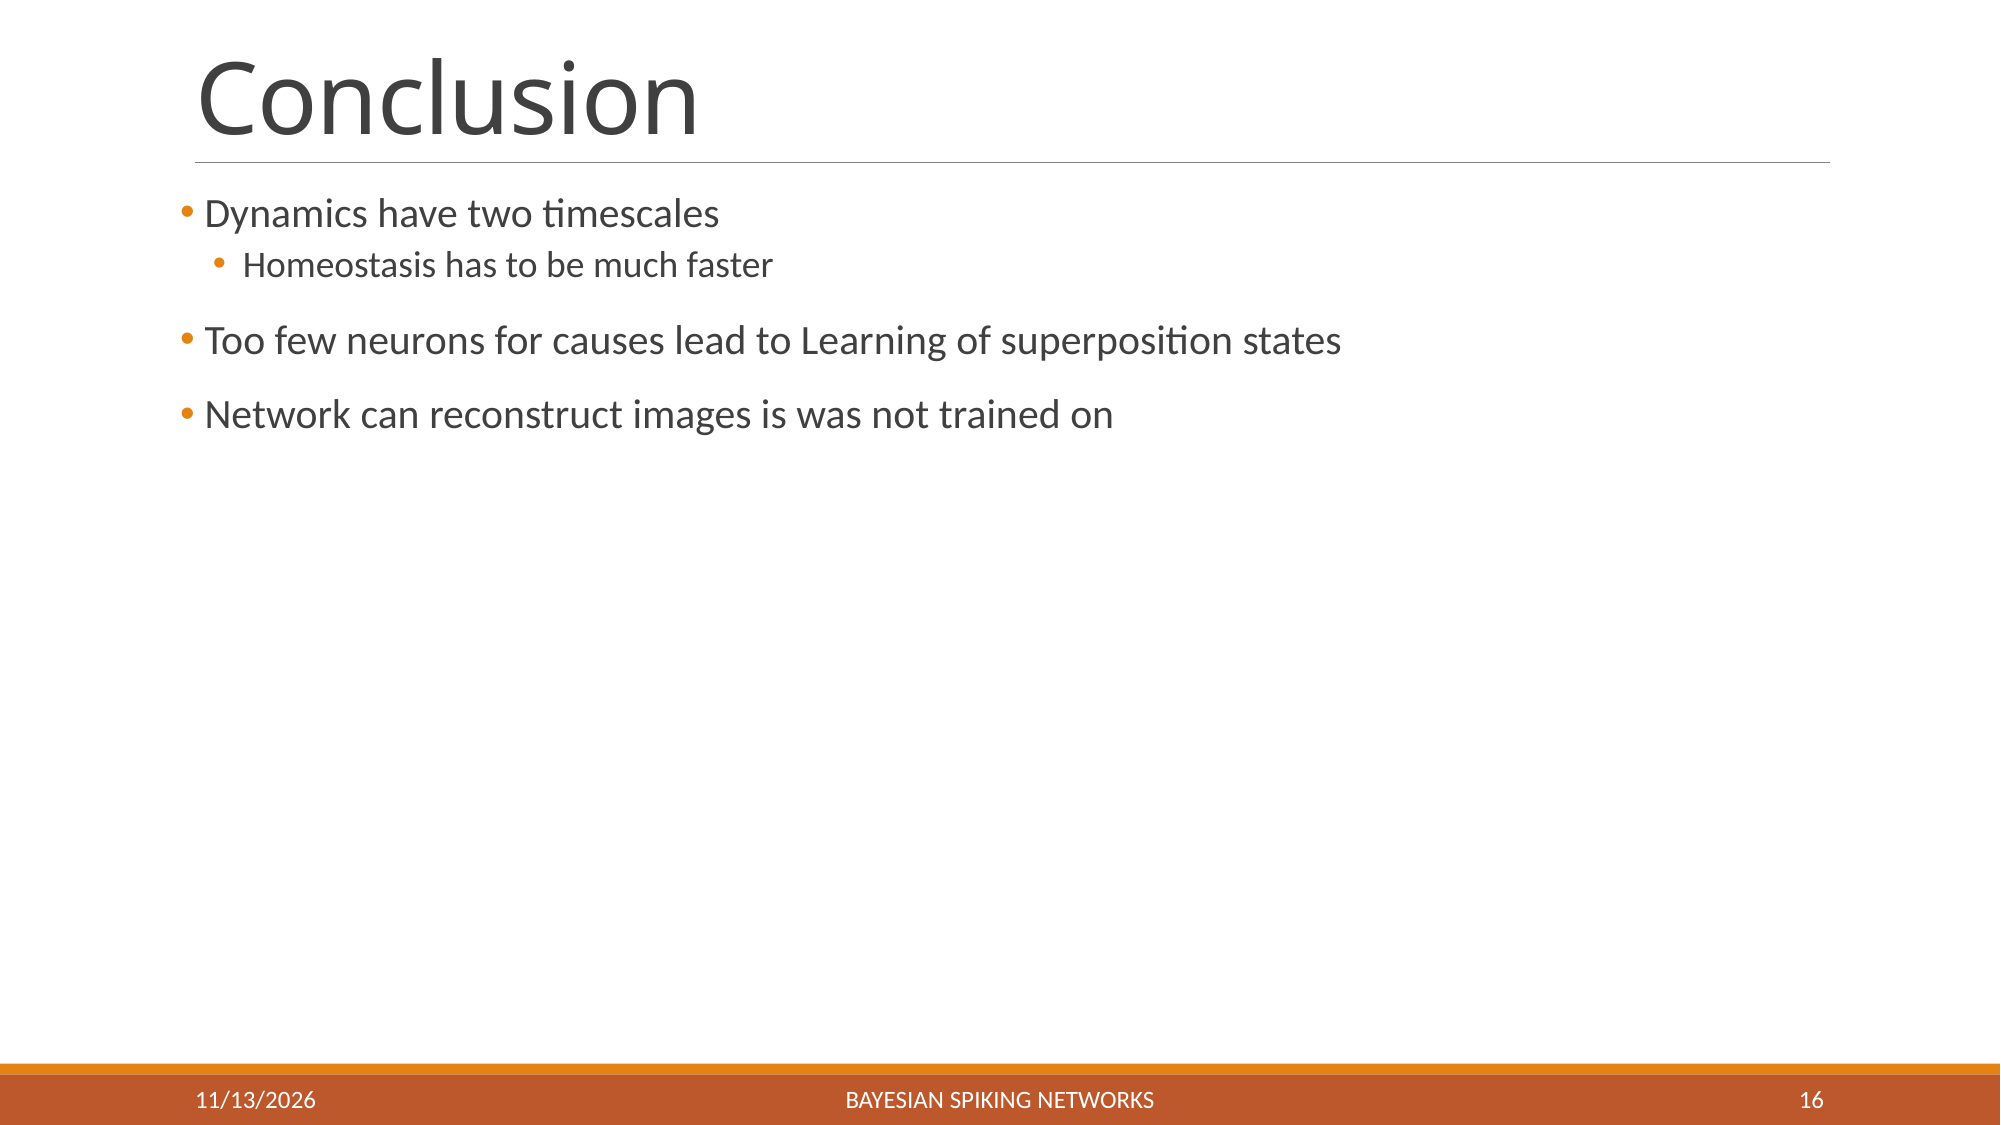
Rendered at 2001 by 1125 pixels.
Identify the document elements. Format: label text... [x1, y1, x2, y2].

footer Bayesian Spiking Networks [604, 1077, 1396, 1120]
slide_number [180, 1077, 586, 1120]
slide_number 16 [1624, 1077, 1840, 1120]
title Conclusion [180, 39, 1830, 163]
list Dynamics have two timescales Homeostasis has to be much faster Too few neurons for causes lead to Learning of superposition states Network can reconstruct images is was not trained on [180, 183, 1830, 963]
